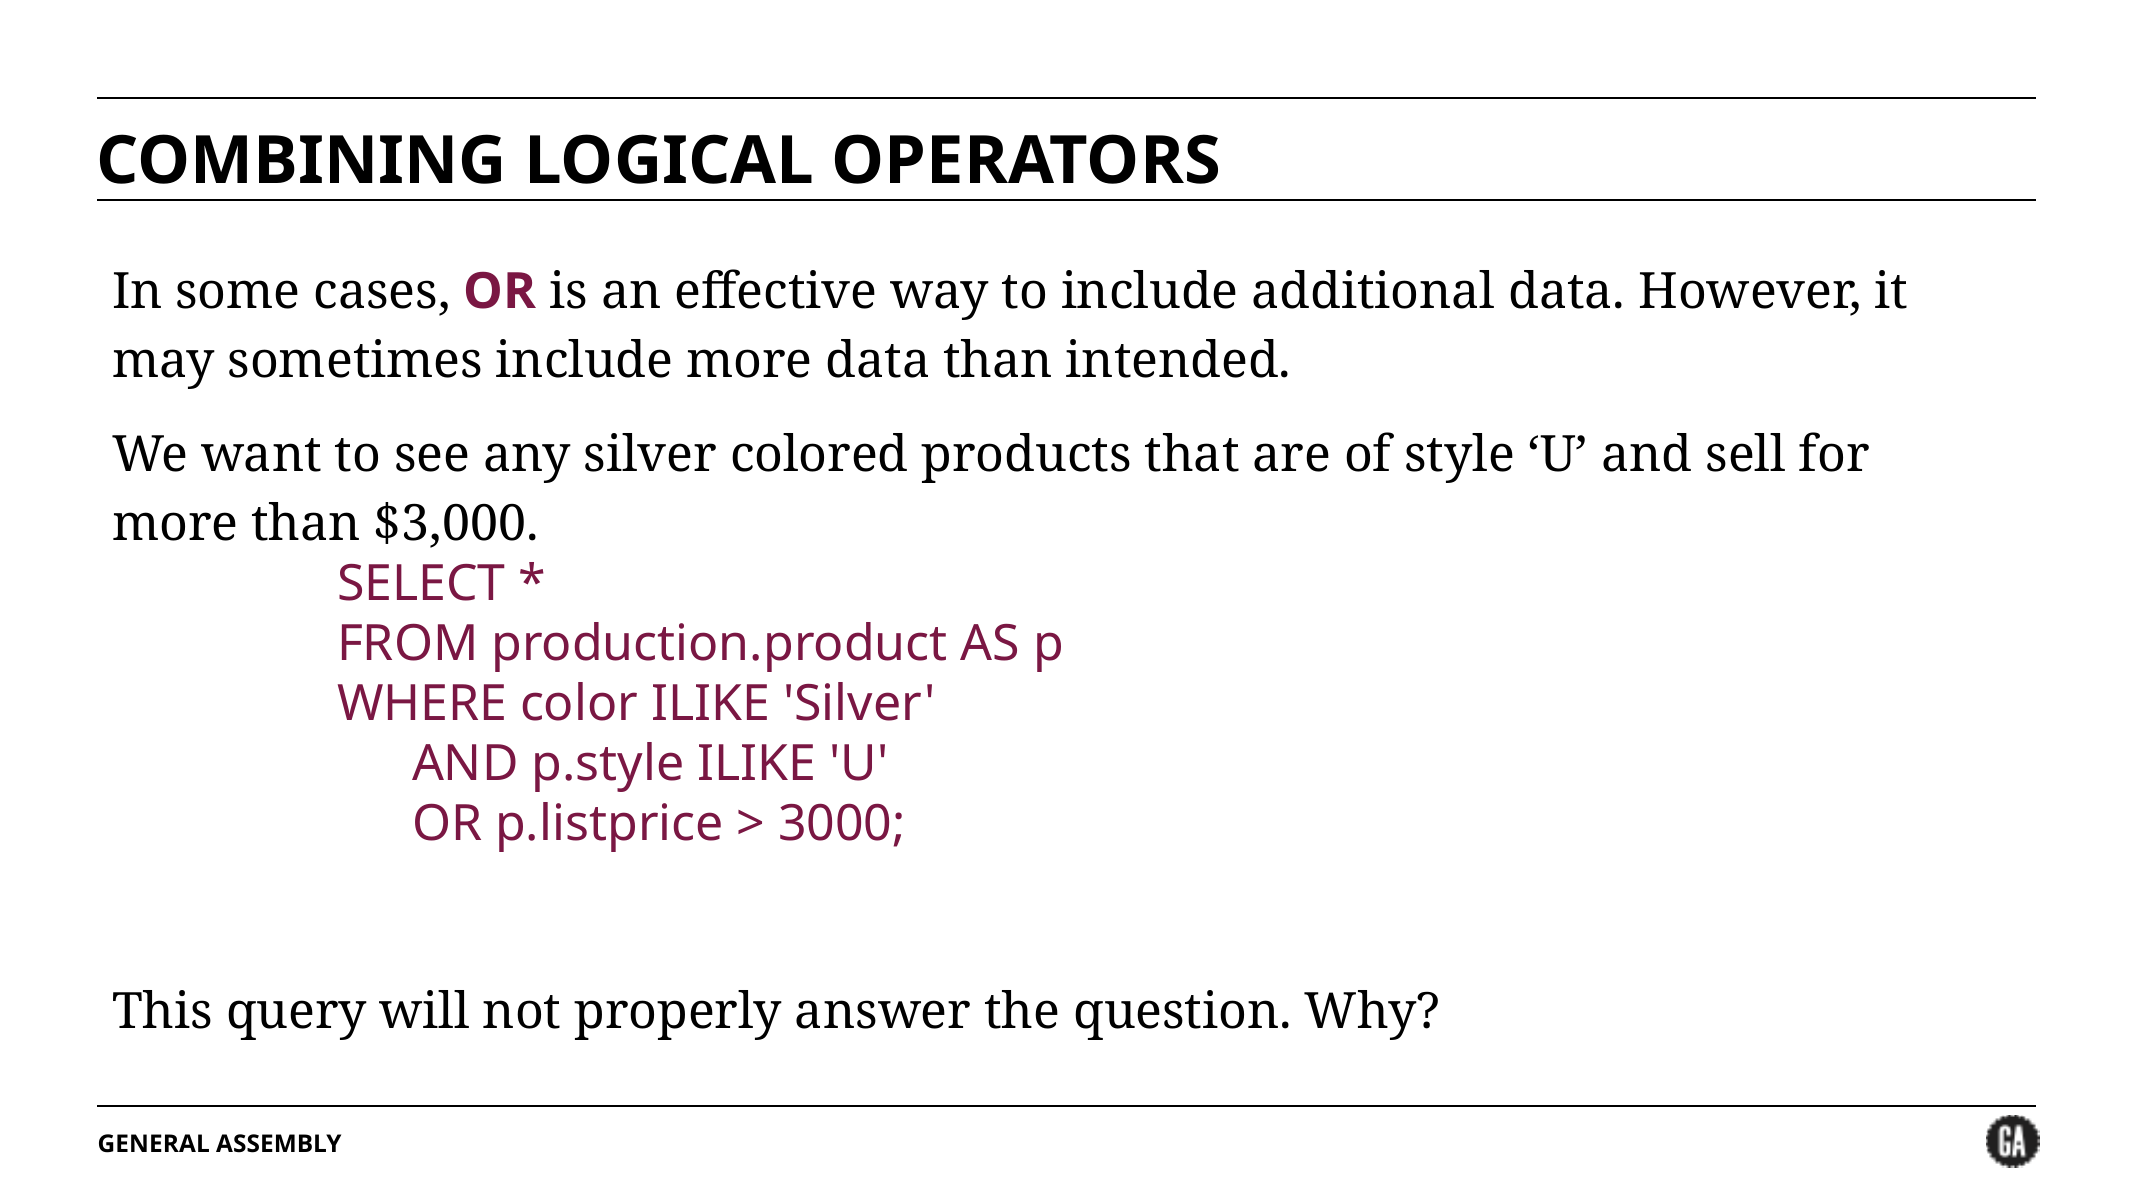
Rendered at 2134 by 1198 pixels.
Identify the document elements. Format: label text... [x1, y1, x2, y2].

title COMBINING LOGICAL OPERATORS [81, 97, 2024, 217]
picture [1986, 1115, 2040, 1168]
list In some cases, OR is an effective way to include additional data. However, it may sometimes include more data than intended. We want to see any silver colored products that are of style ‘U’ and sell for more than $3,000. SELECT * FROM production.product AS p WHERE color ILIKE 'Silver' AND p.style ILIKE 'U' OR p.listprice > 3000; This query will not properly answer the question. Why? [97, 242, 2007, 1081]
